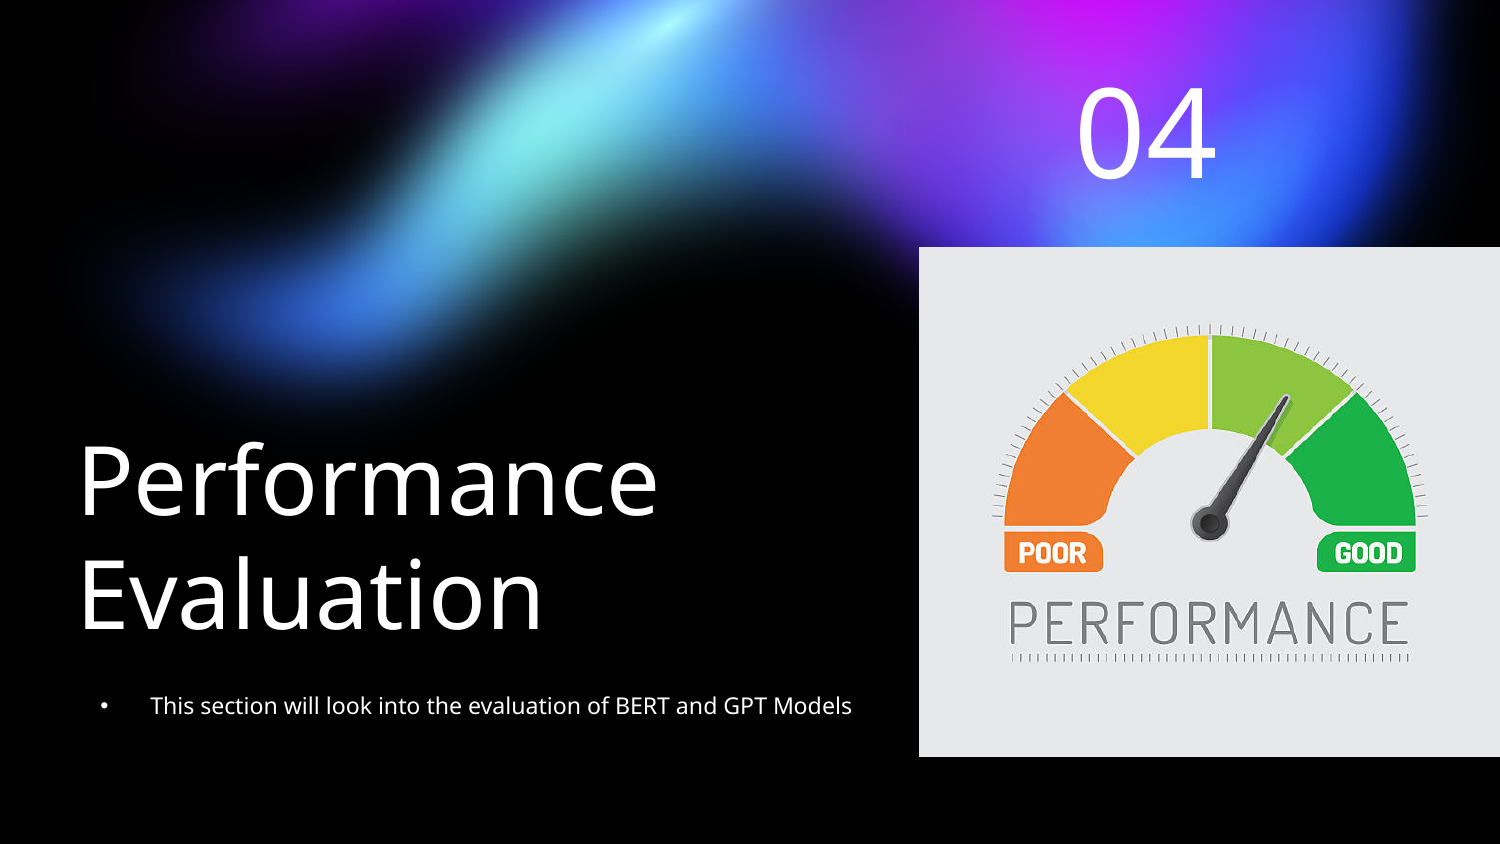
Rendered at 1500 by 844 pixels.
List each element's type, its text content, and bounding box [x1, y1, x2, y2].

picture [0, 0, 1500, 844]
title 04 [1042, 24, 1250, 233]
title Performance Evaluation [60, 232, 847, 664]
subtitle This section will look into the evaluation of BERT and GPT Models [38, 664, 918, 735]
